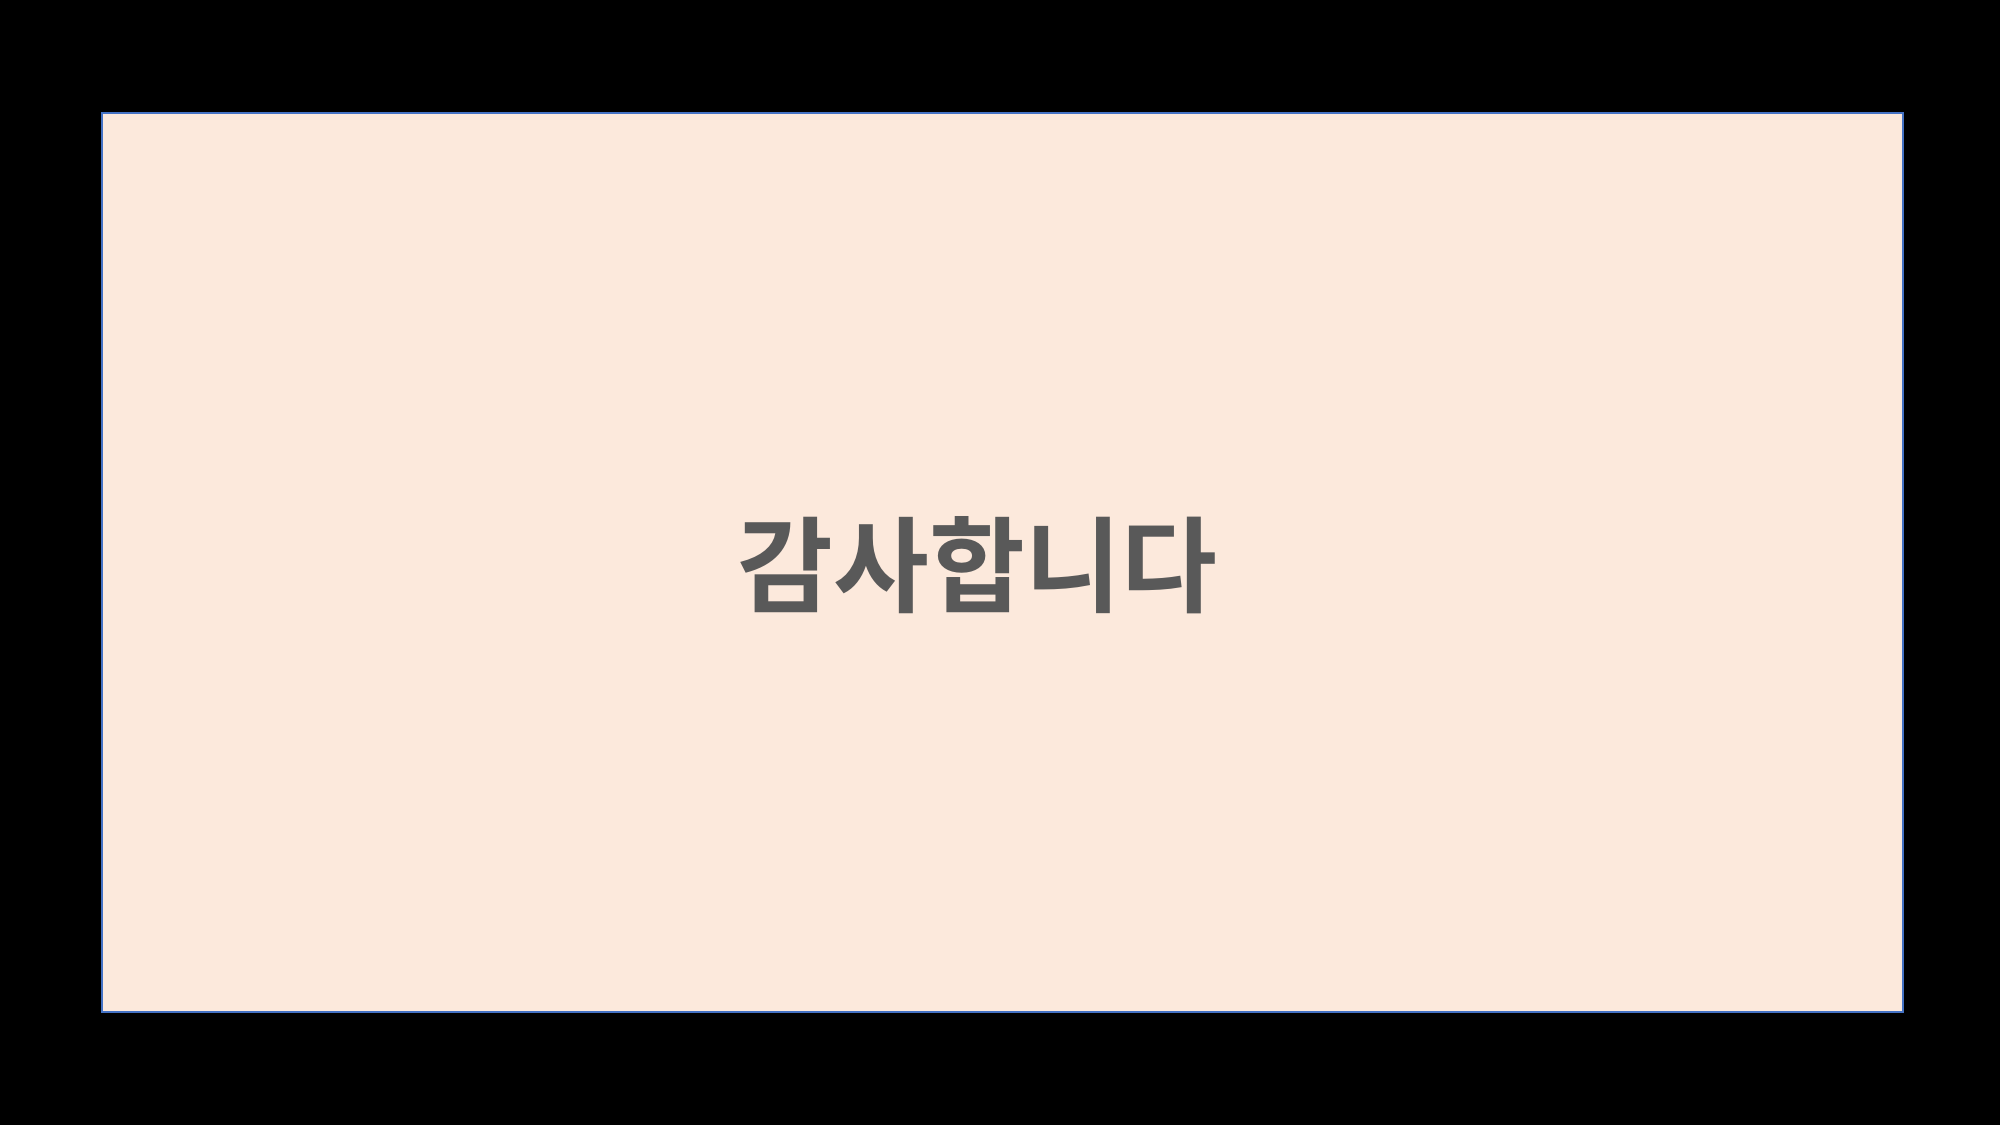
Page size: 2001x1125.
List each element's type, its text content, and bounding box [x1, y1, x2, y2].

text_box [101, 112, 1904, 1013]
text_box [0, 0, 2000, 1125]
text_box 감사합니다 [722, 492, 1283, 633]
